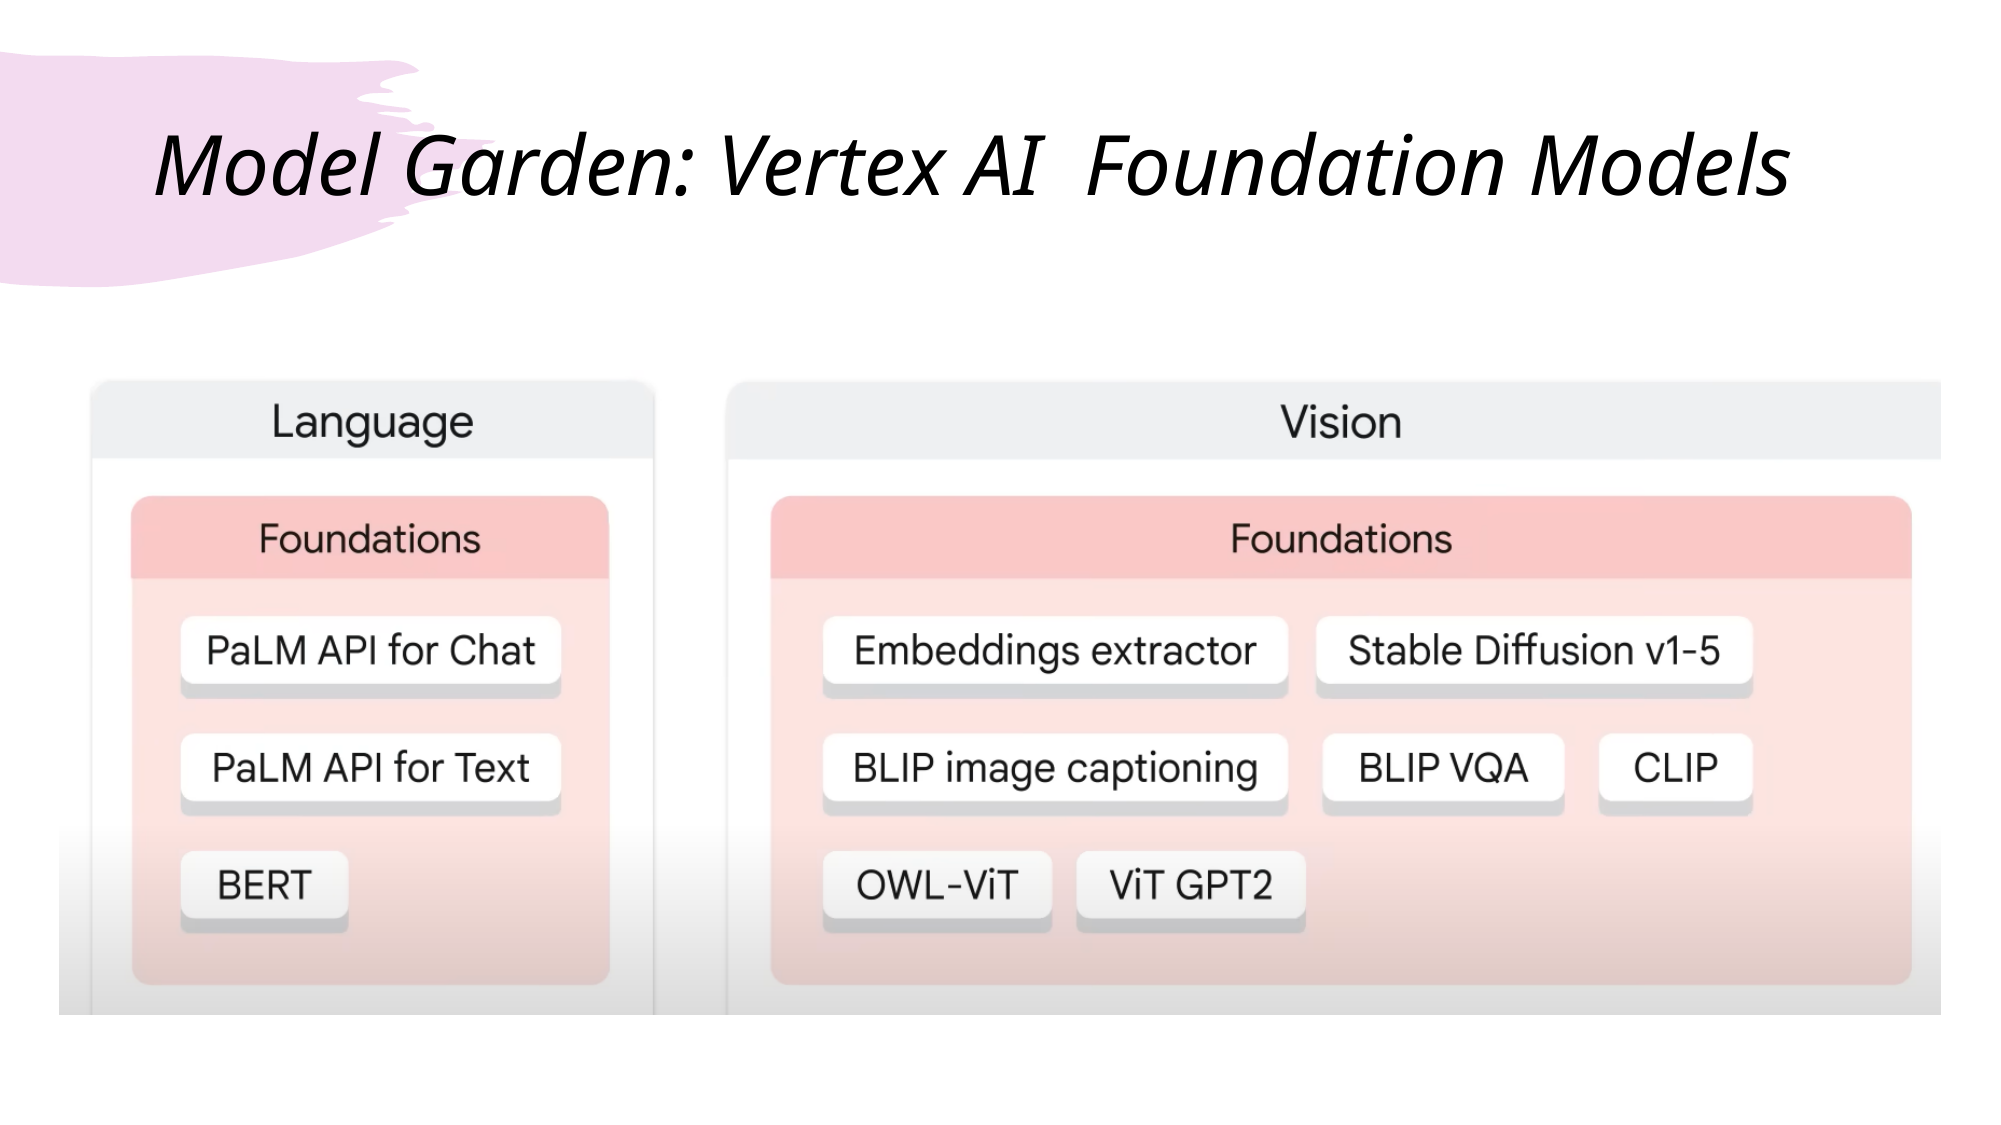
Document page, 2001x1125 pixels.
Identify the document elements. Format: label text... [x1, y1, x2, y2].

title Model Garden: Vertex AI Foundation Models [137, 59, 1863, 278]
picture [59, 370, 1941, 1015]
